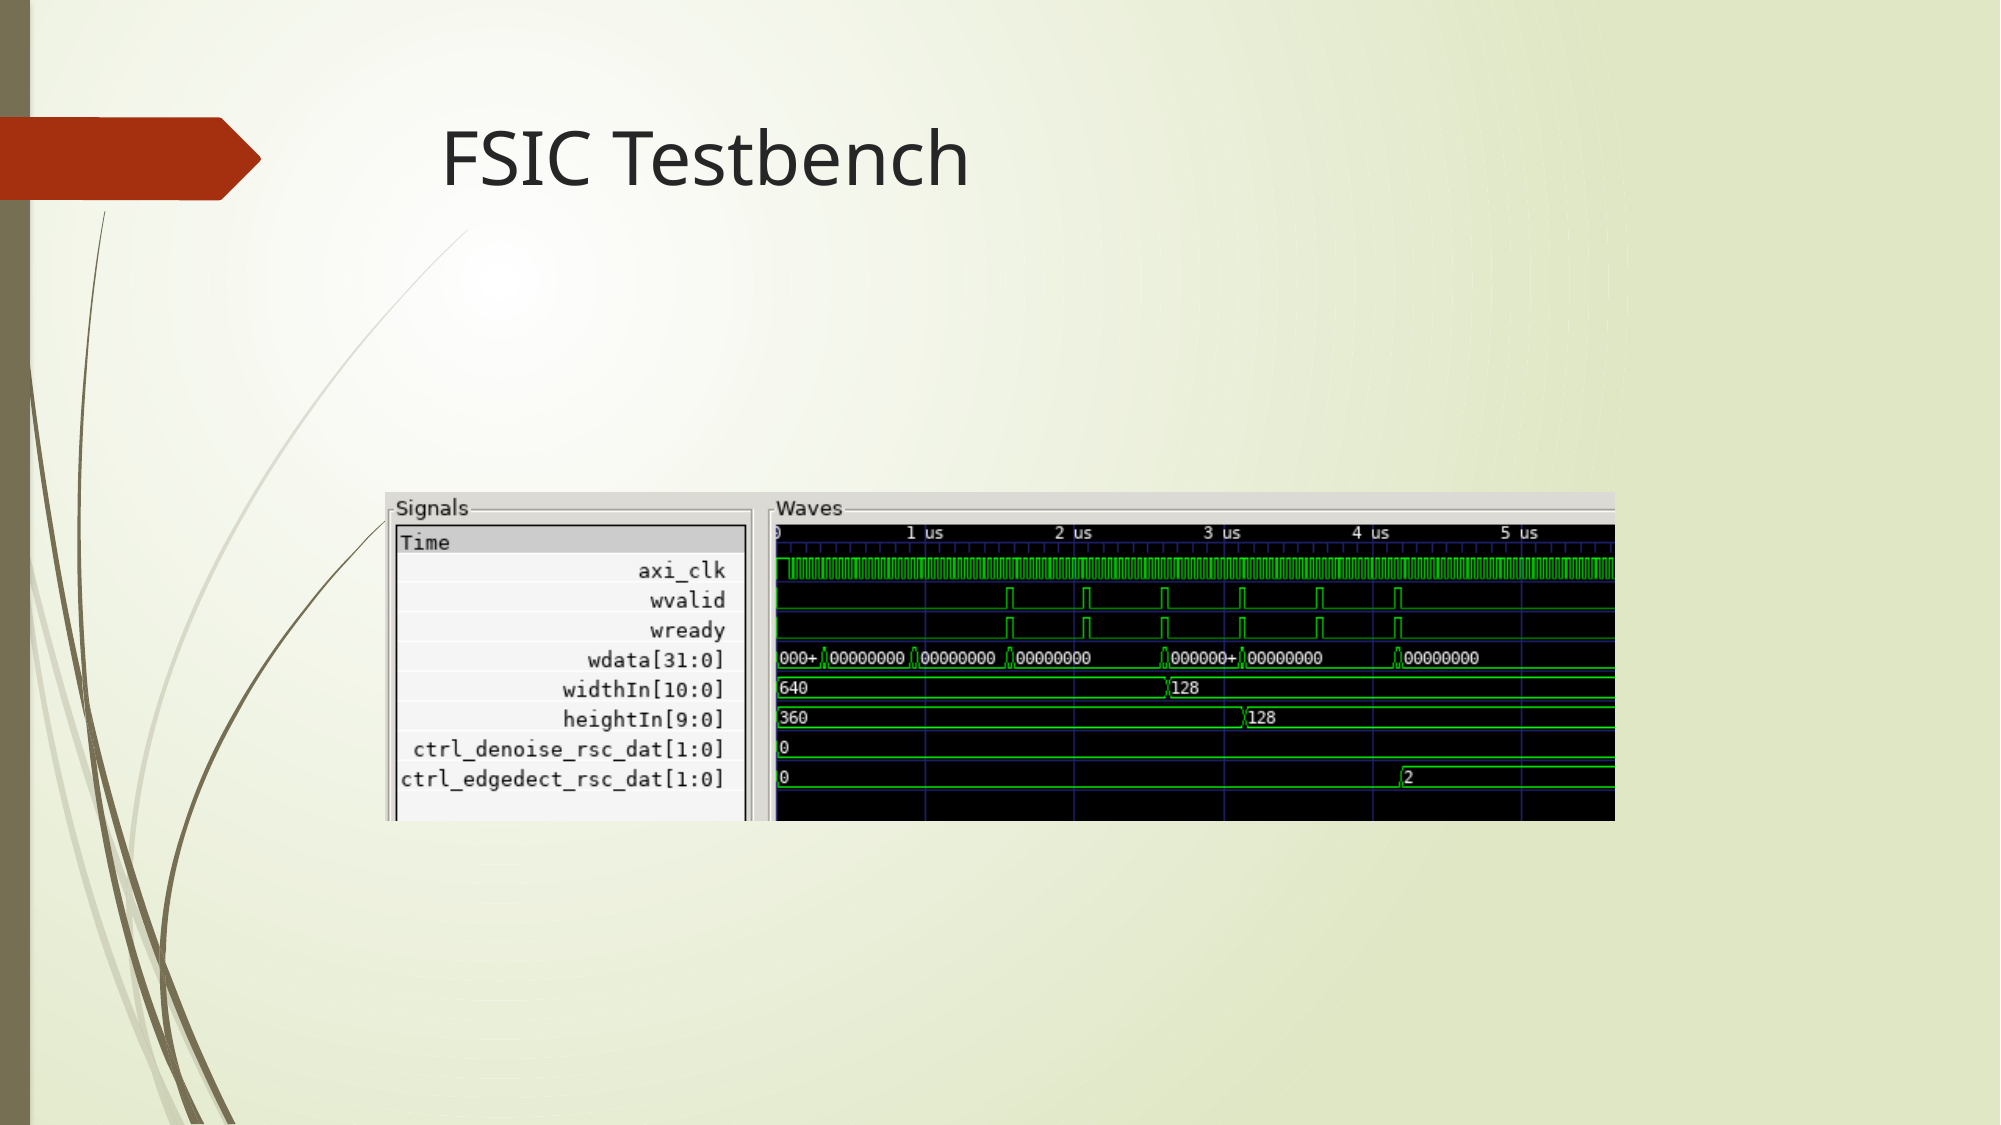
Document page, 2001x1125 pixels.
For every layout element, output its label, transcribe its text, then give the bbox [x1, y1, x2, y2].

title FSIC Testbench [425, 102, 1888, 313]
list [385, 492, 1615, 821]
